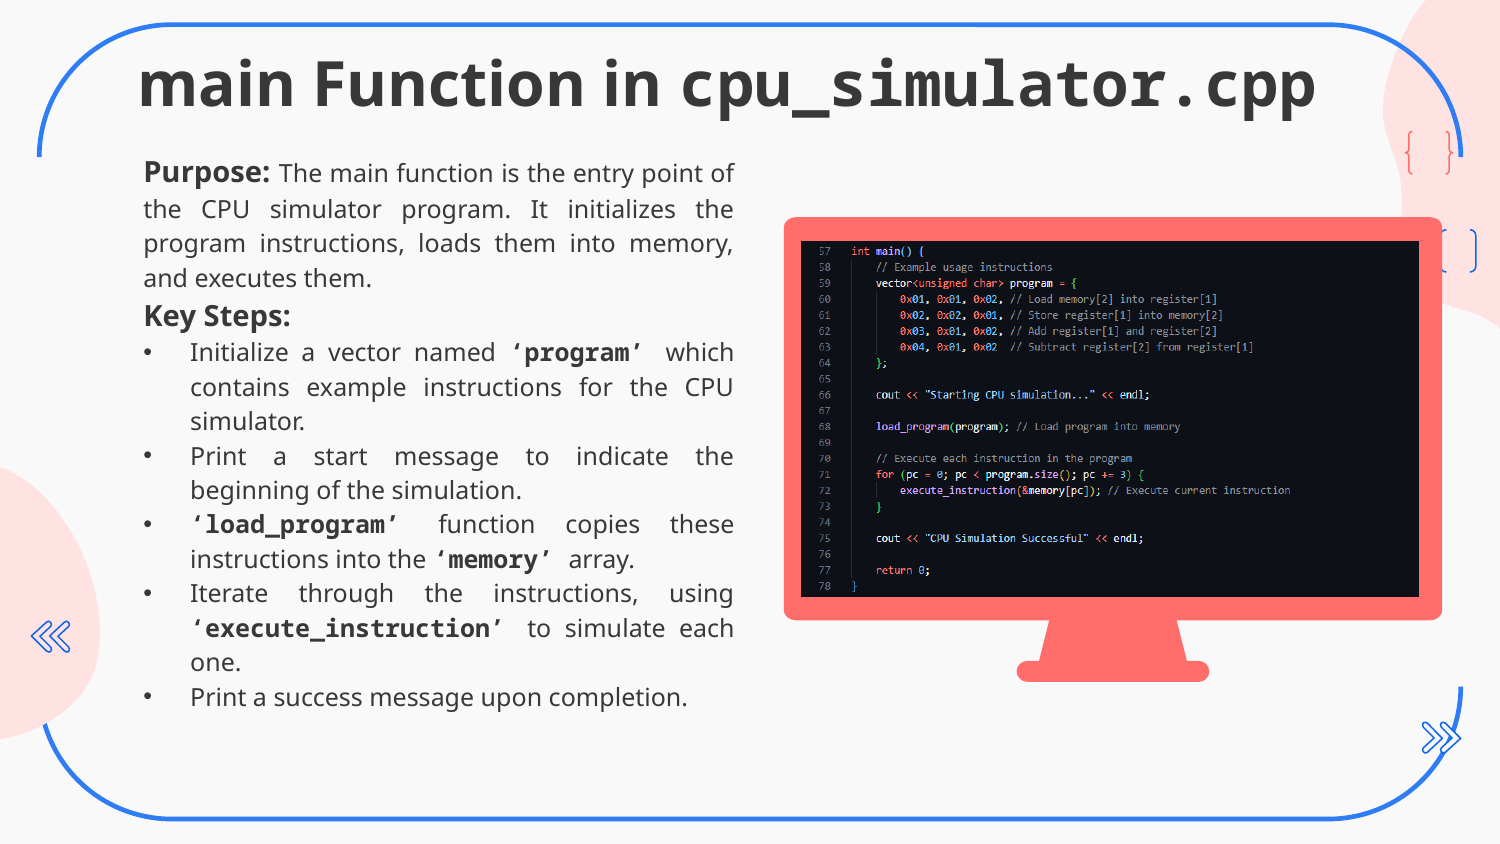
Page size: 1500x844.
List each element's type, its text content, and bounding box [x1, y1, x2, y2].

title main Function in cpu_simulator.cpp [122, 42, 1378, 134]
subtitle Purpose: The main function is the entry point of the CPU simulator program. It initializes the program instructions, loads them into memory, and executes them. Key Steps: Initialize a vector named ‘program’ which contains example instructions for the CPU simulator. Print a start message to indicate the beginning of the simulation. ‘load_program’ function copies these instructions into the ‘memory’ array. Iterate through the instructions, using ‘execute_instruction’ to simulate each one. Print a success message upon completion. [105, 133, 750, 740]
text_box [783, 216, 1443, 683]
picture [800, 240, 1420, 597]
